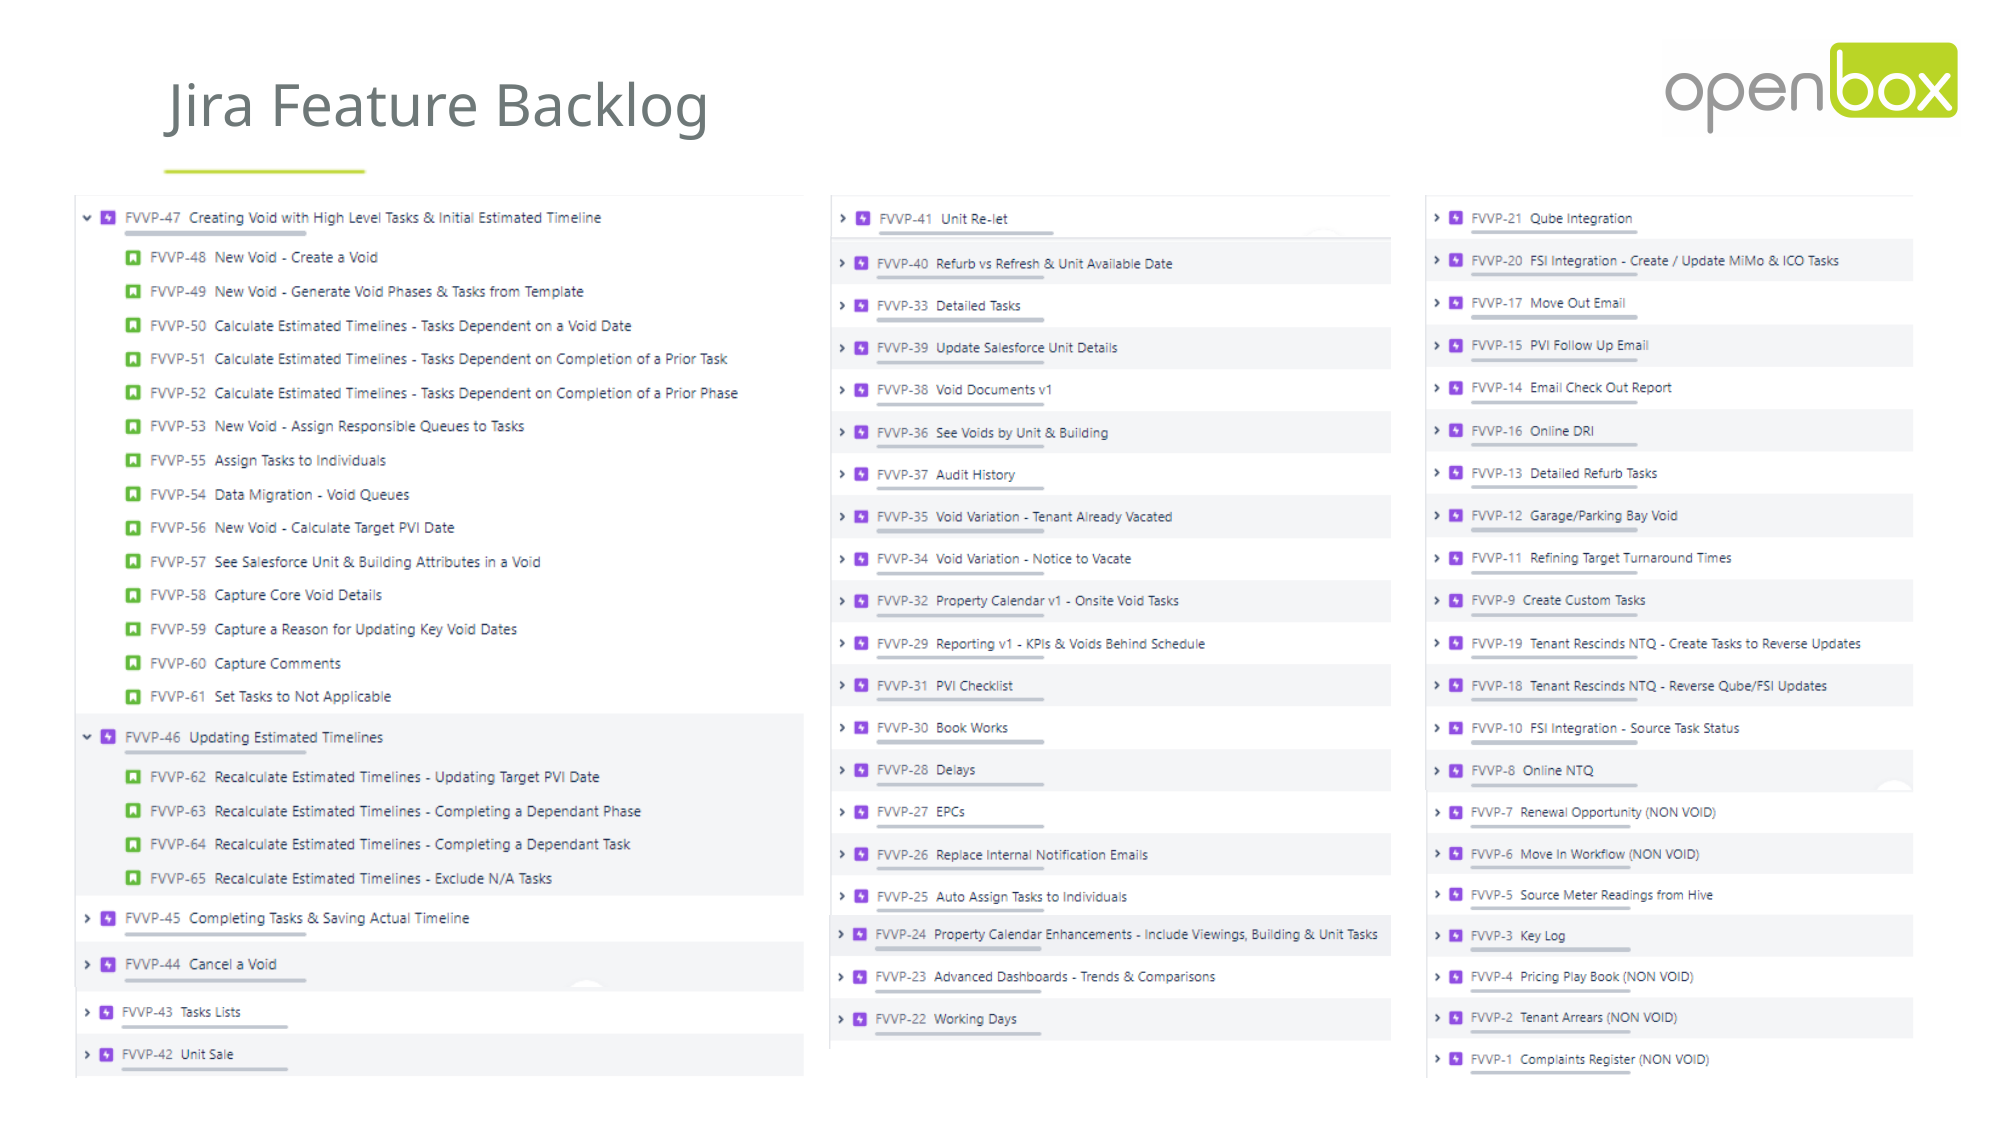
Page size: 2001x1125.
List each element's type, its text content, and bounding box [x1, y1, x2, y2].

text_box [827, 194, 1392, 1049]
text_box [72, 194, 804, 1078]
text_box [1424, 194, 1914, 1078]
picture [1662, 39, 1961, 137]
list Jira Feature Backlog [154, 60, 1569, 155]
picture [154, 159, 388, 187]
